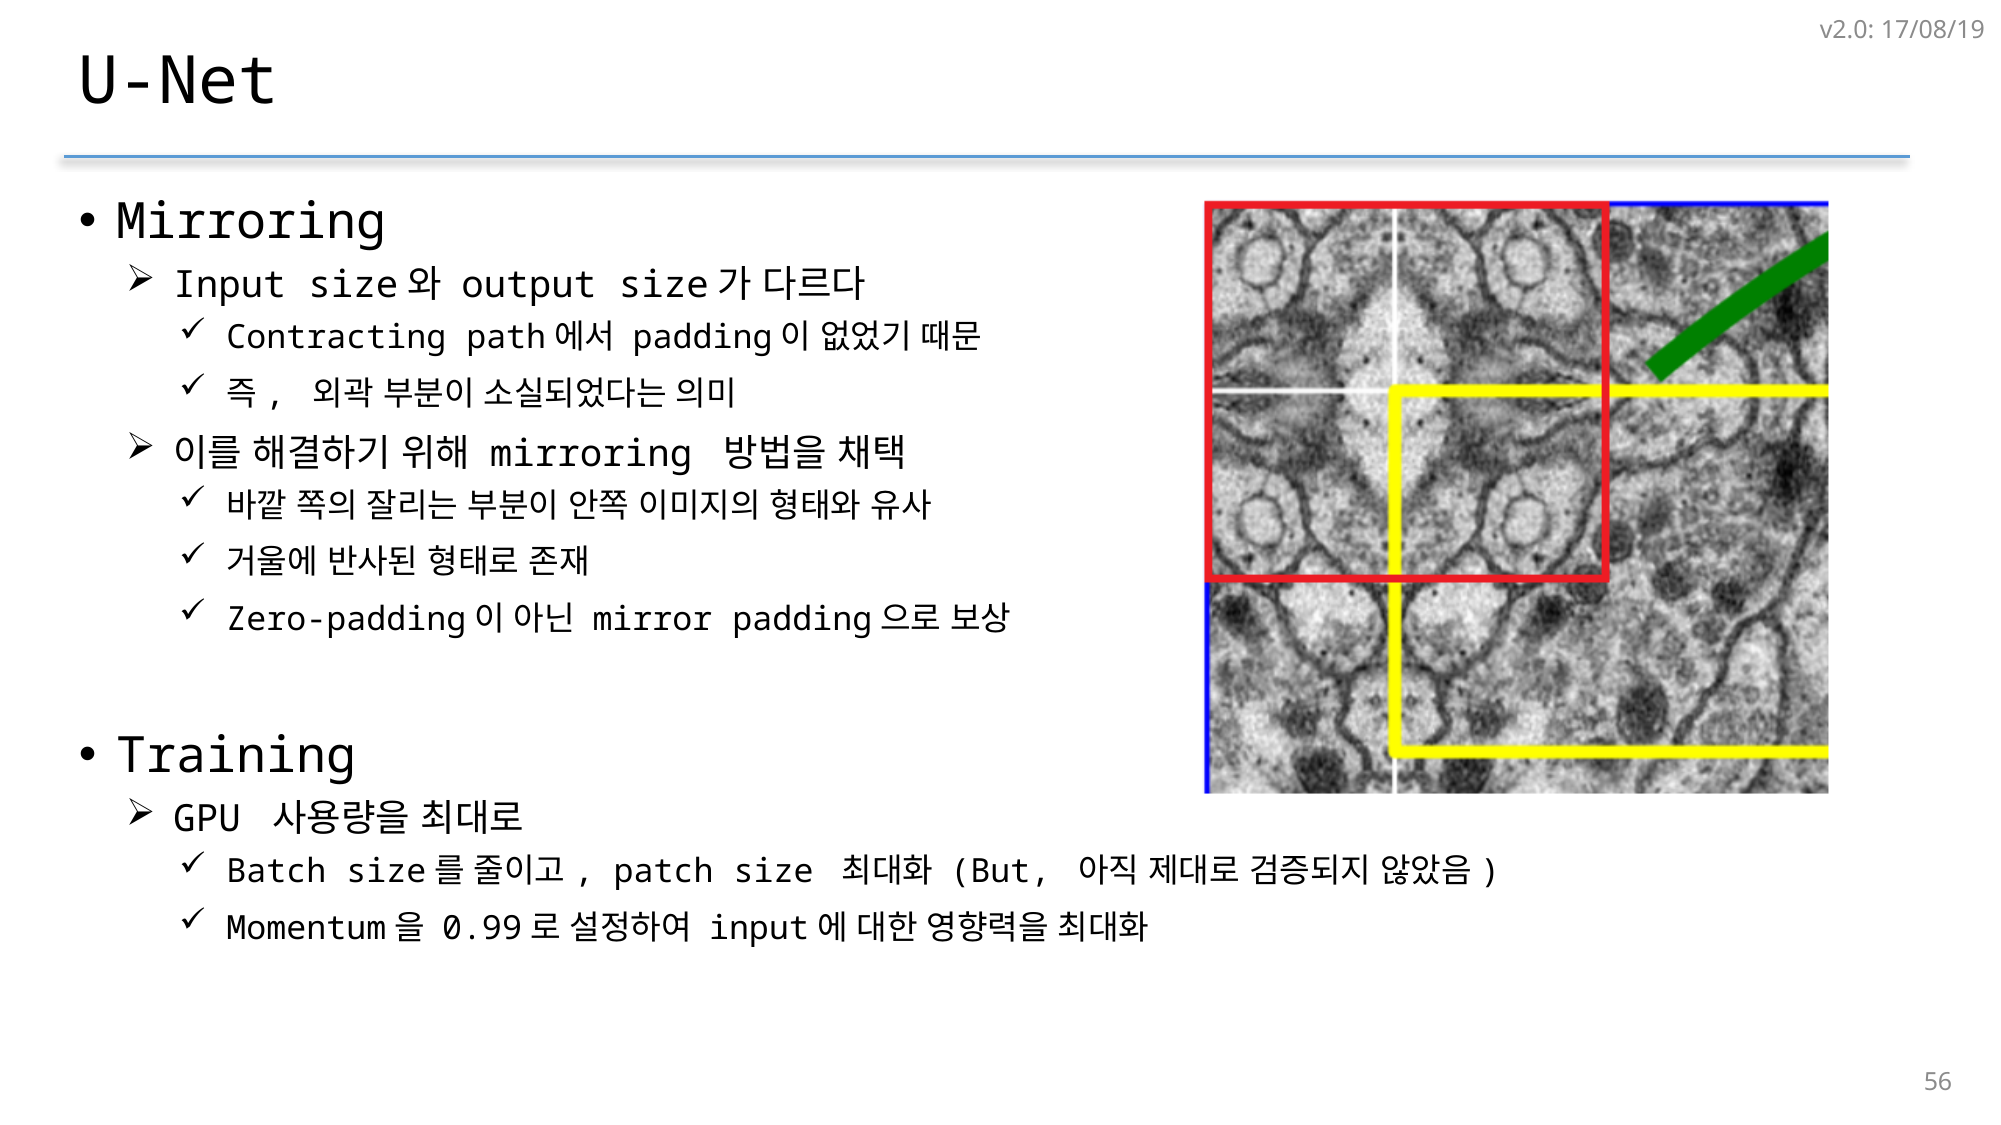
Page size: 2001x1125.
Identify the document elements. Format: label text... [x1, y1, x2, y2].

title U-Net [63, 26, 1911, 138]
list Mirroring Input size와 output size가 다르다 Contracting path에서 padding이 없었기 때문 즉, 외곽 부분이 소실되었다는 의미 이를 해결하기 위해 mirroring 방법을 채택 바깥 쪽의 잘리는 부분이 안쪽 이미지의 형태와 유사 거울에 반사된 형태로 존재 Zero-padding이 아닌 mirror padding으로 보상 Training GPU 사용량을 최대로 Batch size를 줄이고, patch size 최대화 (But, 아직 제대로 검증되지 않았음) Momentum을 0.99로 설정하여 input에 대한 영향력을 최대화 [63, 188, 1911, 1083]
slide_number 55 [1517, 1052, 1968, 1113]
picture [1199, 195, 1835, 797]
footer v2.0: 17/08/19 [1325, 0, 2000, 61]
